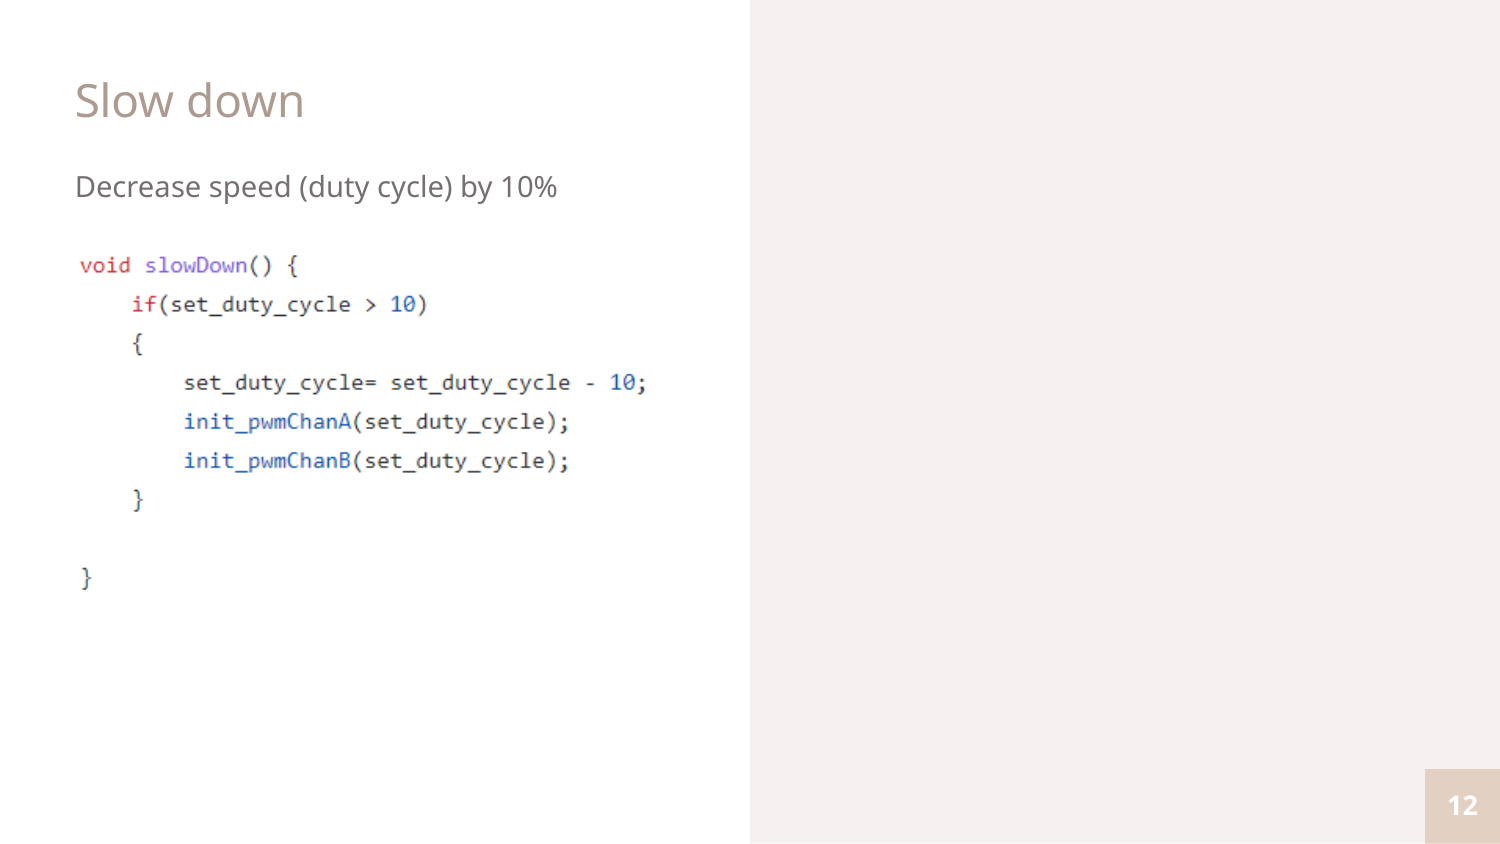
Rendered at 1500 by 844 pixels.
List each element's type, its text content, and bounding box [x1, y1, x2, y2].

slide_number ‹#› [1425, 769, 1500, 844]
picture [74, 253, 649, 602]
title Slow down [74, 72, 670, 128]
list Decrease speed (duty cycle) by 10% [74, 163, 670, 219]
